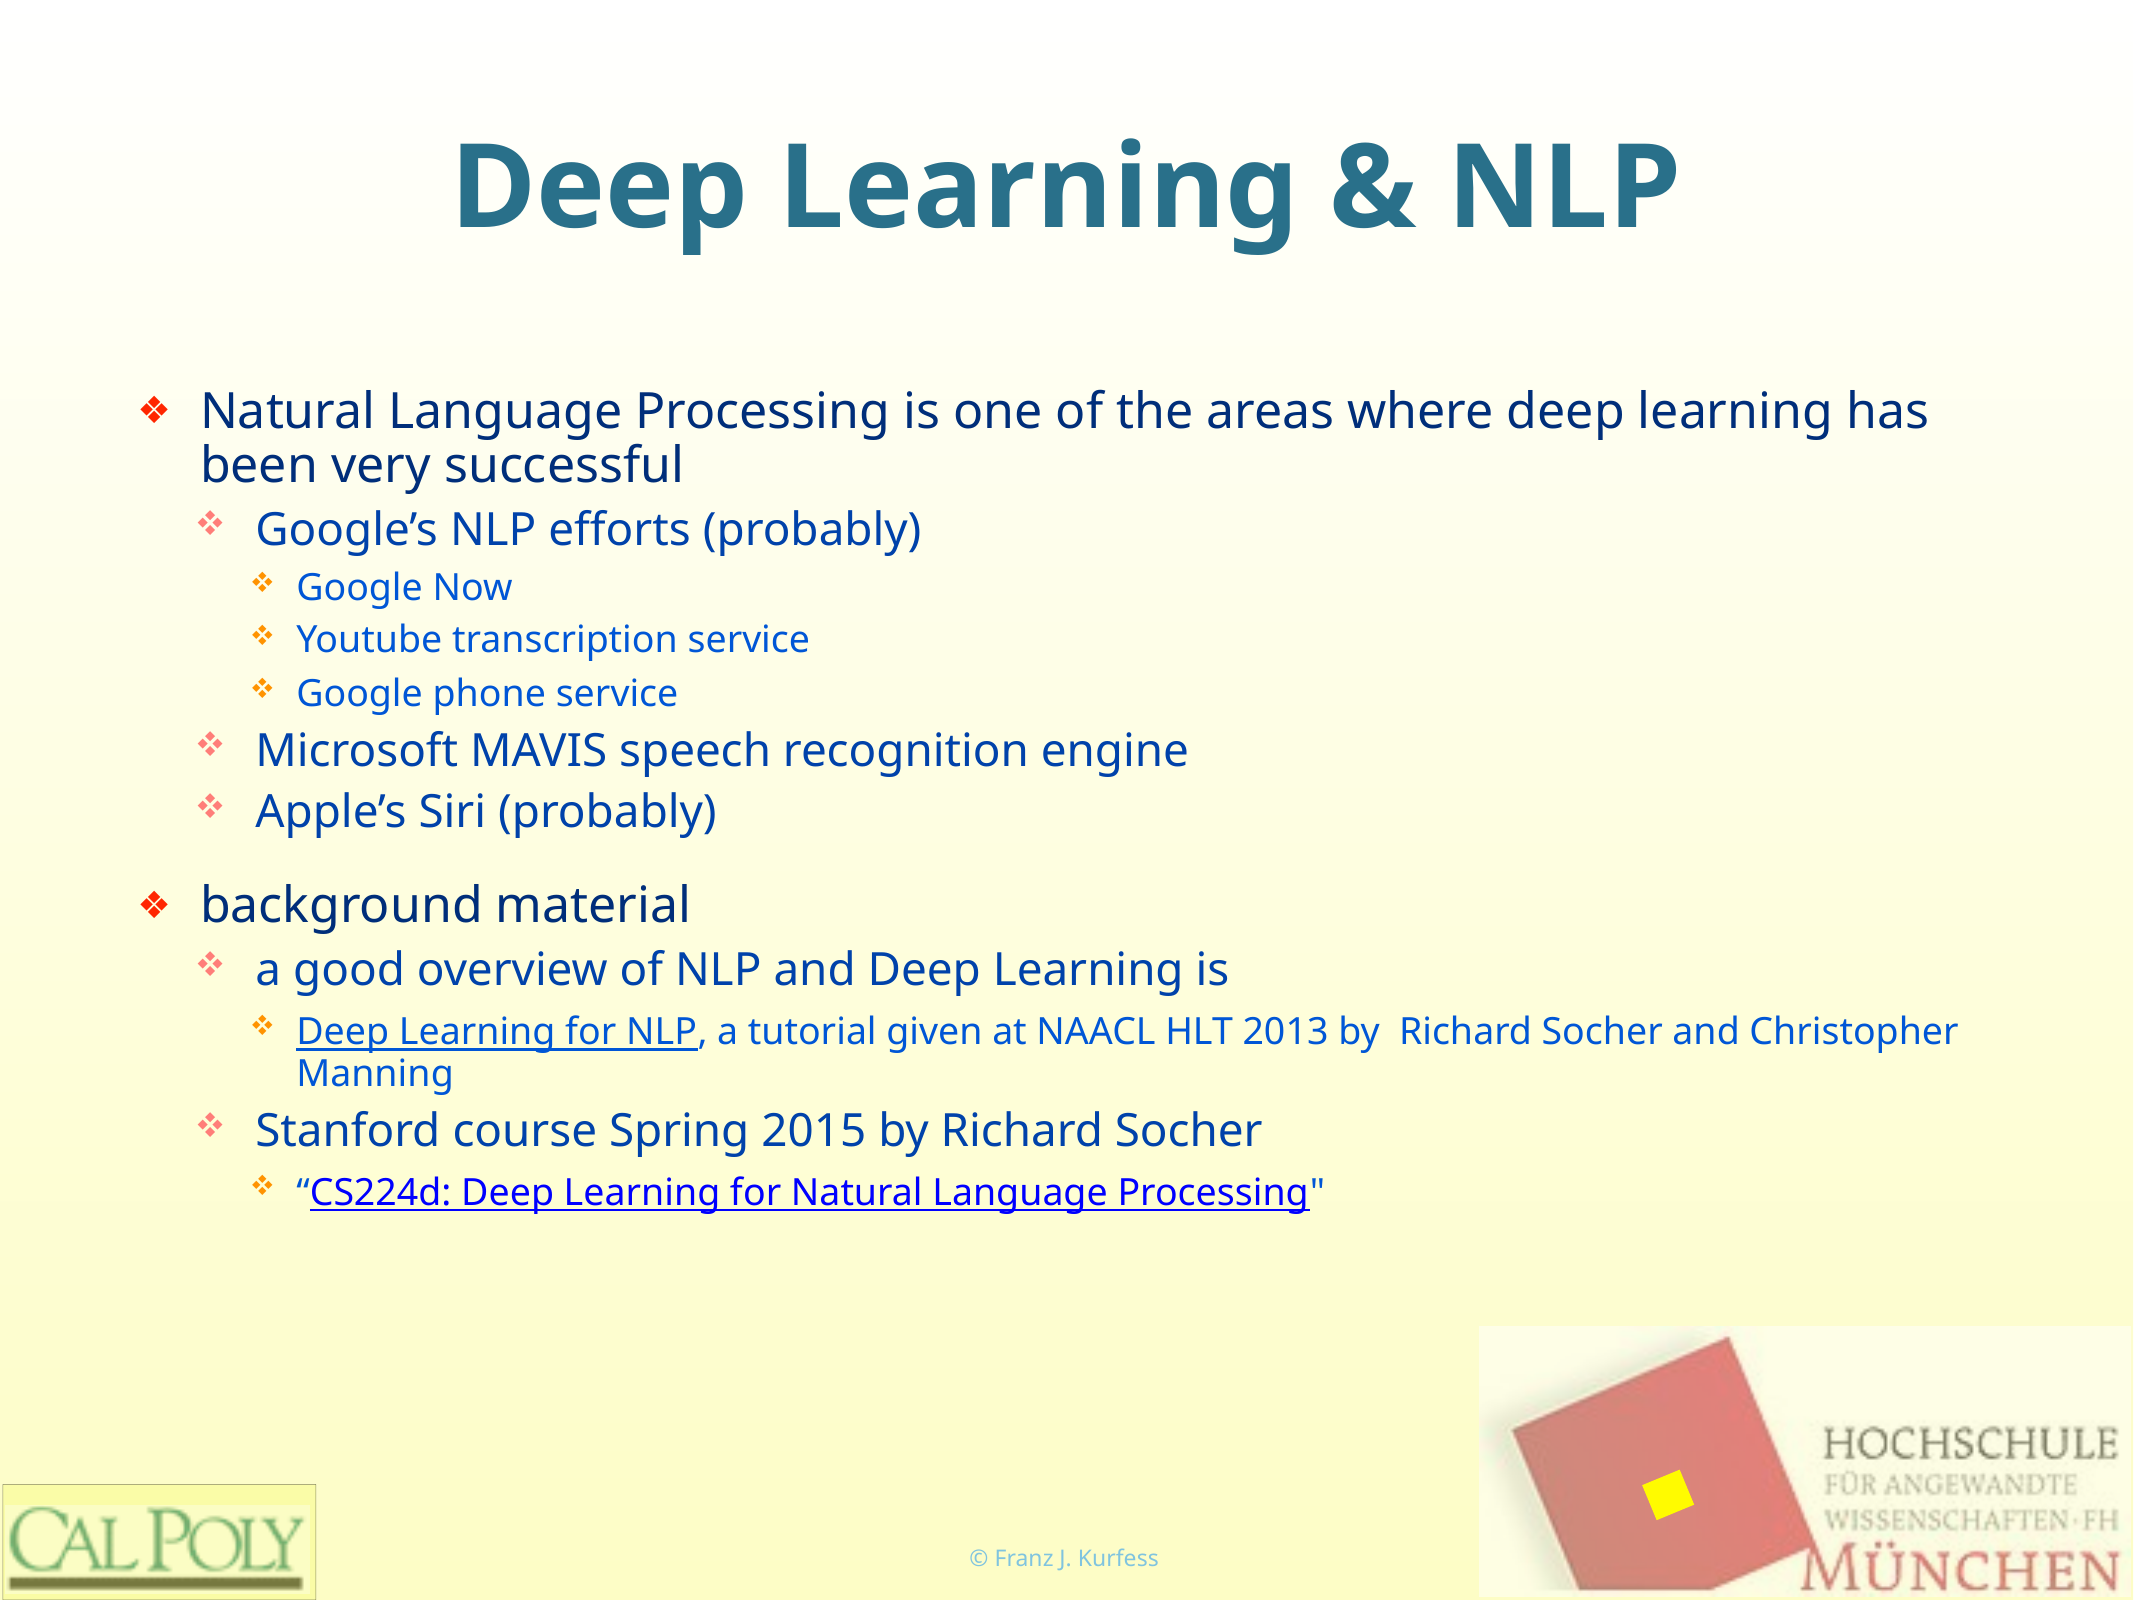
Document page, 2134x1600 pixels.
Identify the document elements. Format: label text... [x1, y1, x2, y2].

slide_number [1641, 1469, 1695, 1521]
list Natural Language Processing is one of the areas where deep learning has been very successful Google’s NLP efforts (probably) Google Now Youtube transcription service Google phone service Microsoft MAVIS speech recognition engine Apple’s Siri (probably) background material a good overview of NLP and Deep Learning is Deep Learning for NLP, a tutorial given at NAACL HLT 2013 by Richard Socher and Christopher Manning Stanford course Spring 2015 by Richard Socher “CS224d: Deep Learning for Natural Language Processing" [128, 376, 2005, 1491]
title Deep Learning & NLP [128, 0, 2005, 363]
